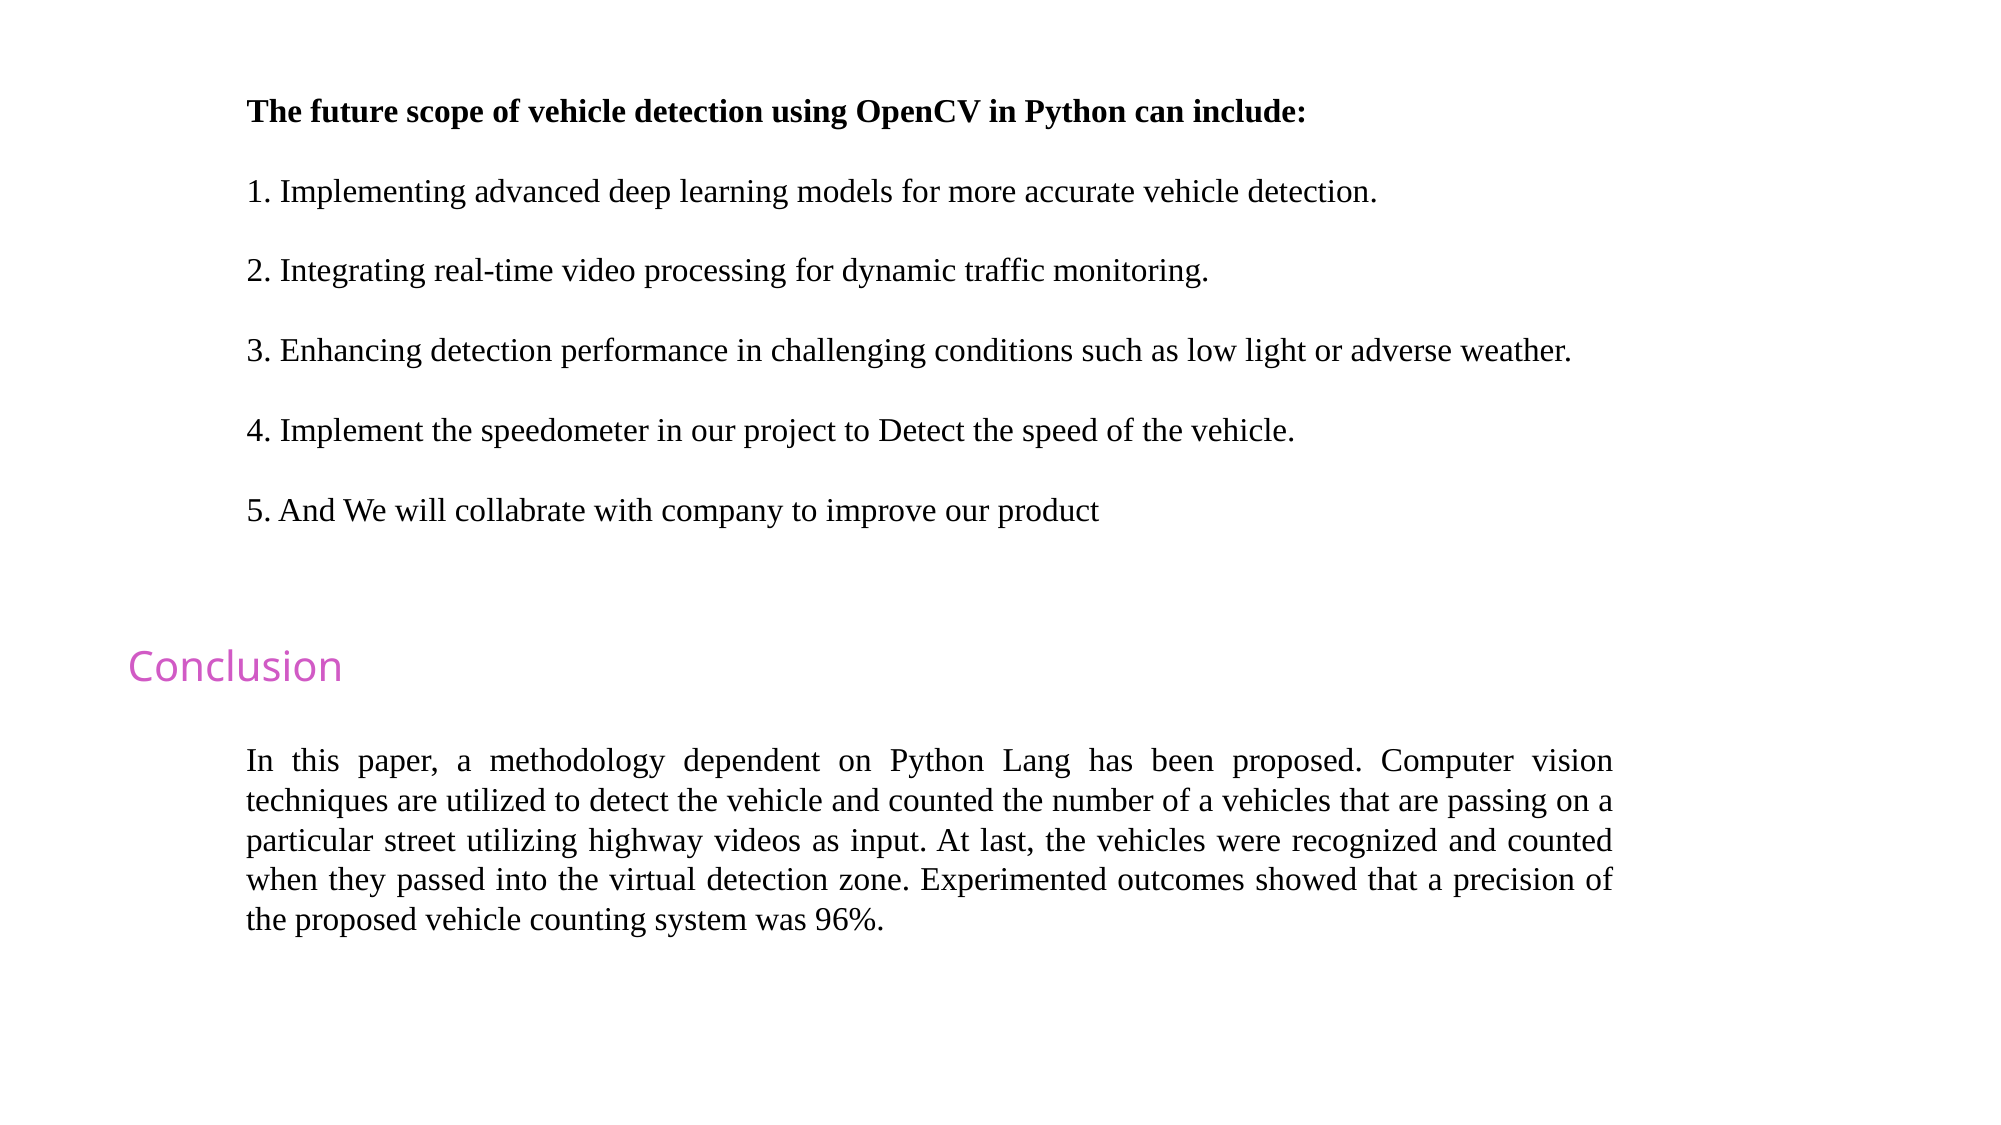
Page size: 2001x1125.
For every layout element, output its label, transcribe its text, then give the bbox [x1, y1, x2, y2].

text_box In this paper, a methodology dependent on Python Lang has been proposed. Computer vision techniques are utilized to detect the vehicle and counted the number of a vehicles that are passing on a particular street utilizing highway videos as input. At last, the vehicles were recognized and counted when they passed into the virtual detection zone. Experimented outcomes showed that a precision of the proposed vehicle counting system was 96%. [231, 730, 1631, 945]
text_box Conclusion [112, 632, 530, 698]
text_box The future scope of vehicle detection using OpenCV in Python can include: 1. Implementing advanced deep learning models for more accurate vehicle detection. 2. Integrating real-time video processing for dynamic traffic monitoring. 3. Enhancing detection performance in challenging conditions such as low light or adverse weather. 4. Implement the speedometer in our project to Detect the speed of the vehicle. 5. And We will collabrate with company to improve our product [231, 81, 1590, 536]
